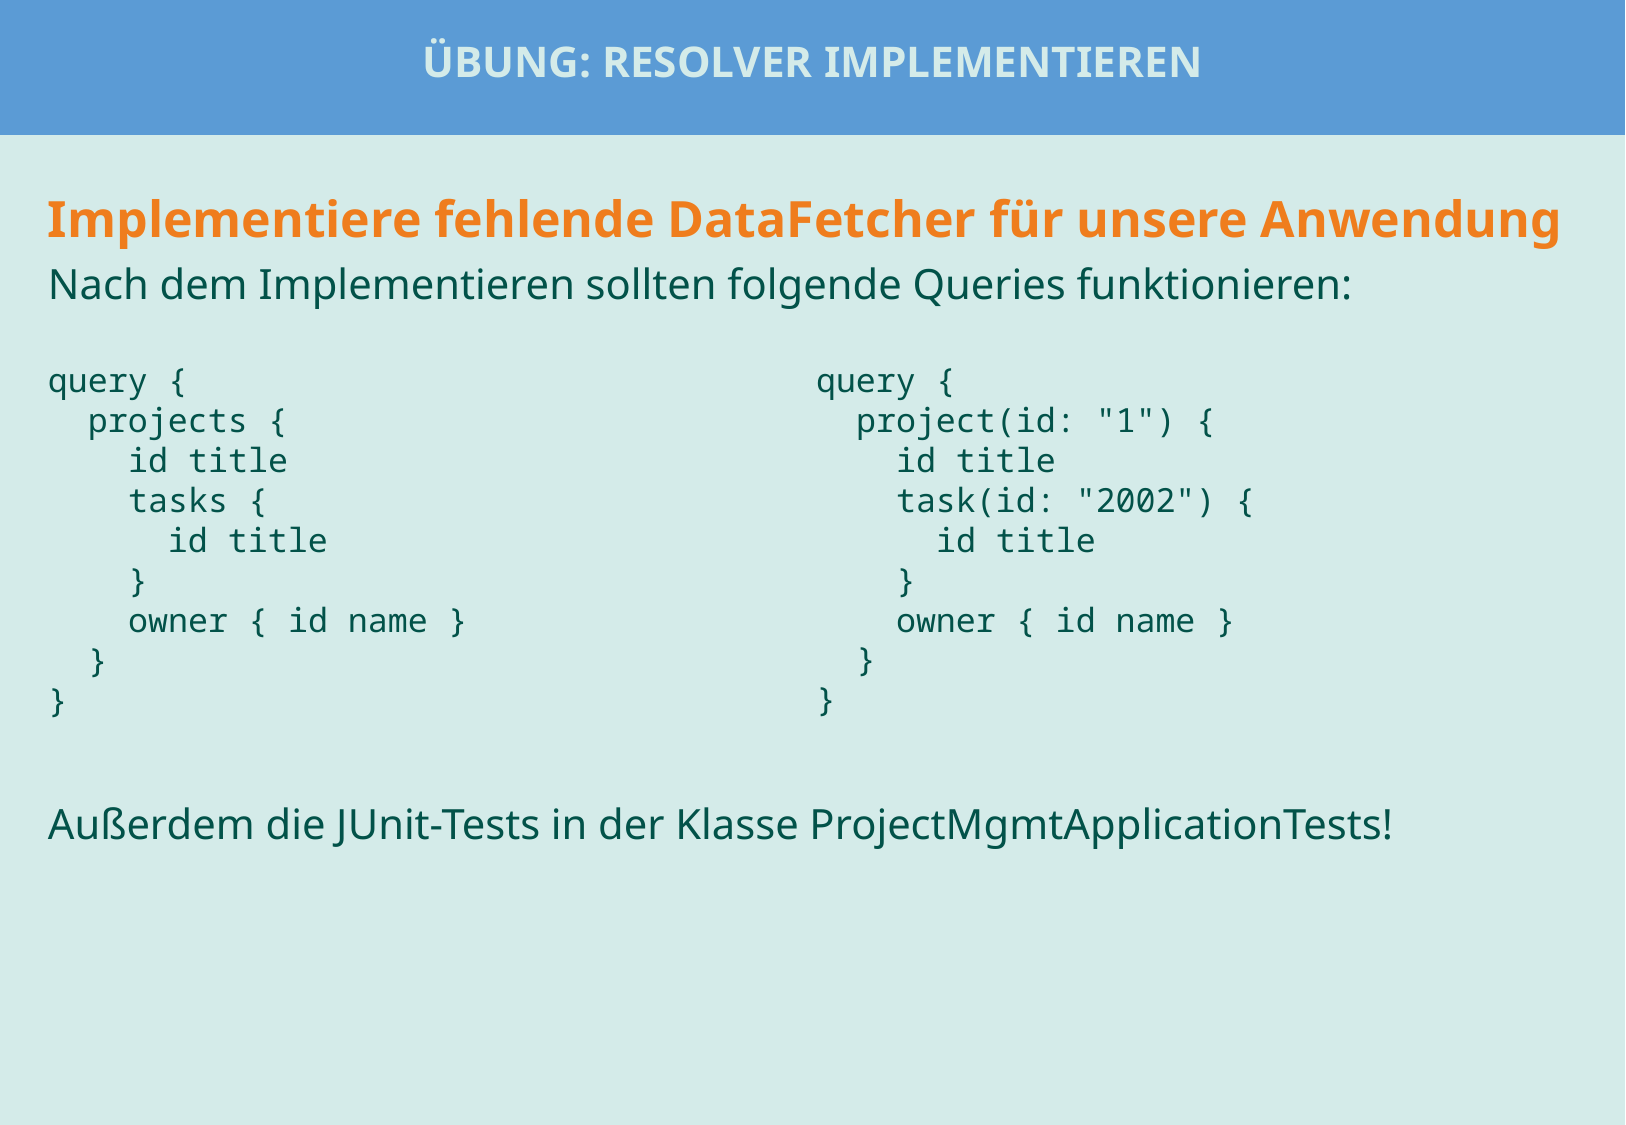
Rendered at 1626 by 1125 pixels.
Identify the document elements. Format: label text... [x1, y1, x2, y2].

text_box Implementiere fehlende DataFetcher für unsere Anwendung Nach dem Implementieren sollten folgende Queries funktionieren: Außerdem die JUnit-Tests in der Klasse ProjectMgmtApplicationTests! [33, 168, 1594, 927]
text_box [0, 127, 1625, 136]
title Übung: Resolver implementieren [0, 0, 1625, 127]
text_box query { project(id: "1") { id title task(id: "2002") { id title } owner { id name } } } [801, 351, 1349, 726]
text_box query { projects { id title tasks { id title } owner { id name } } } [33, 352, 685, 727]
